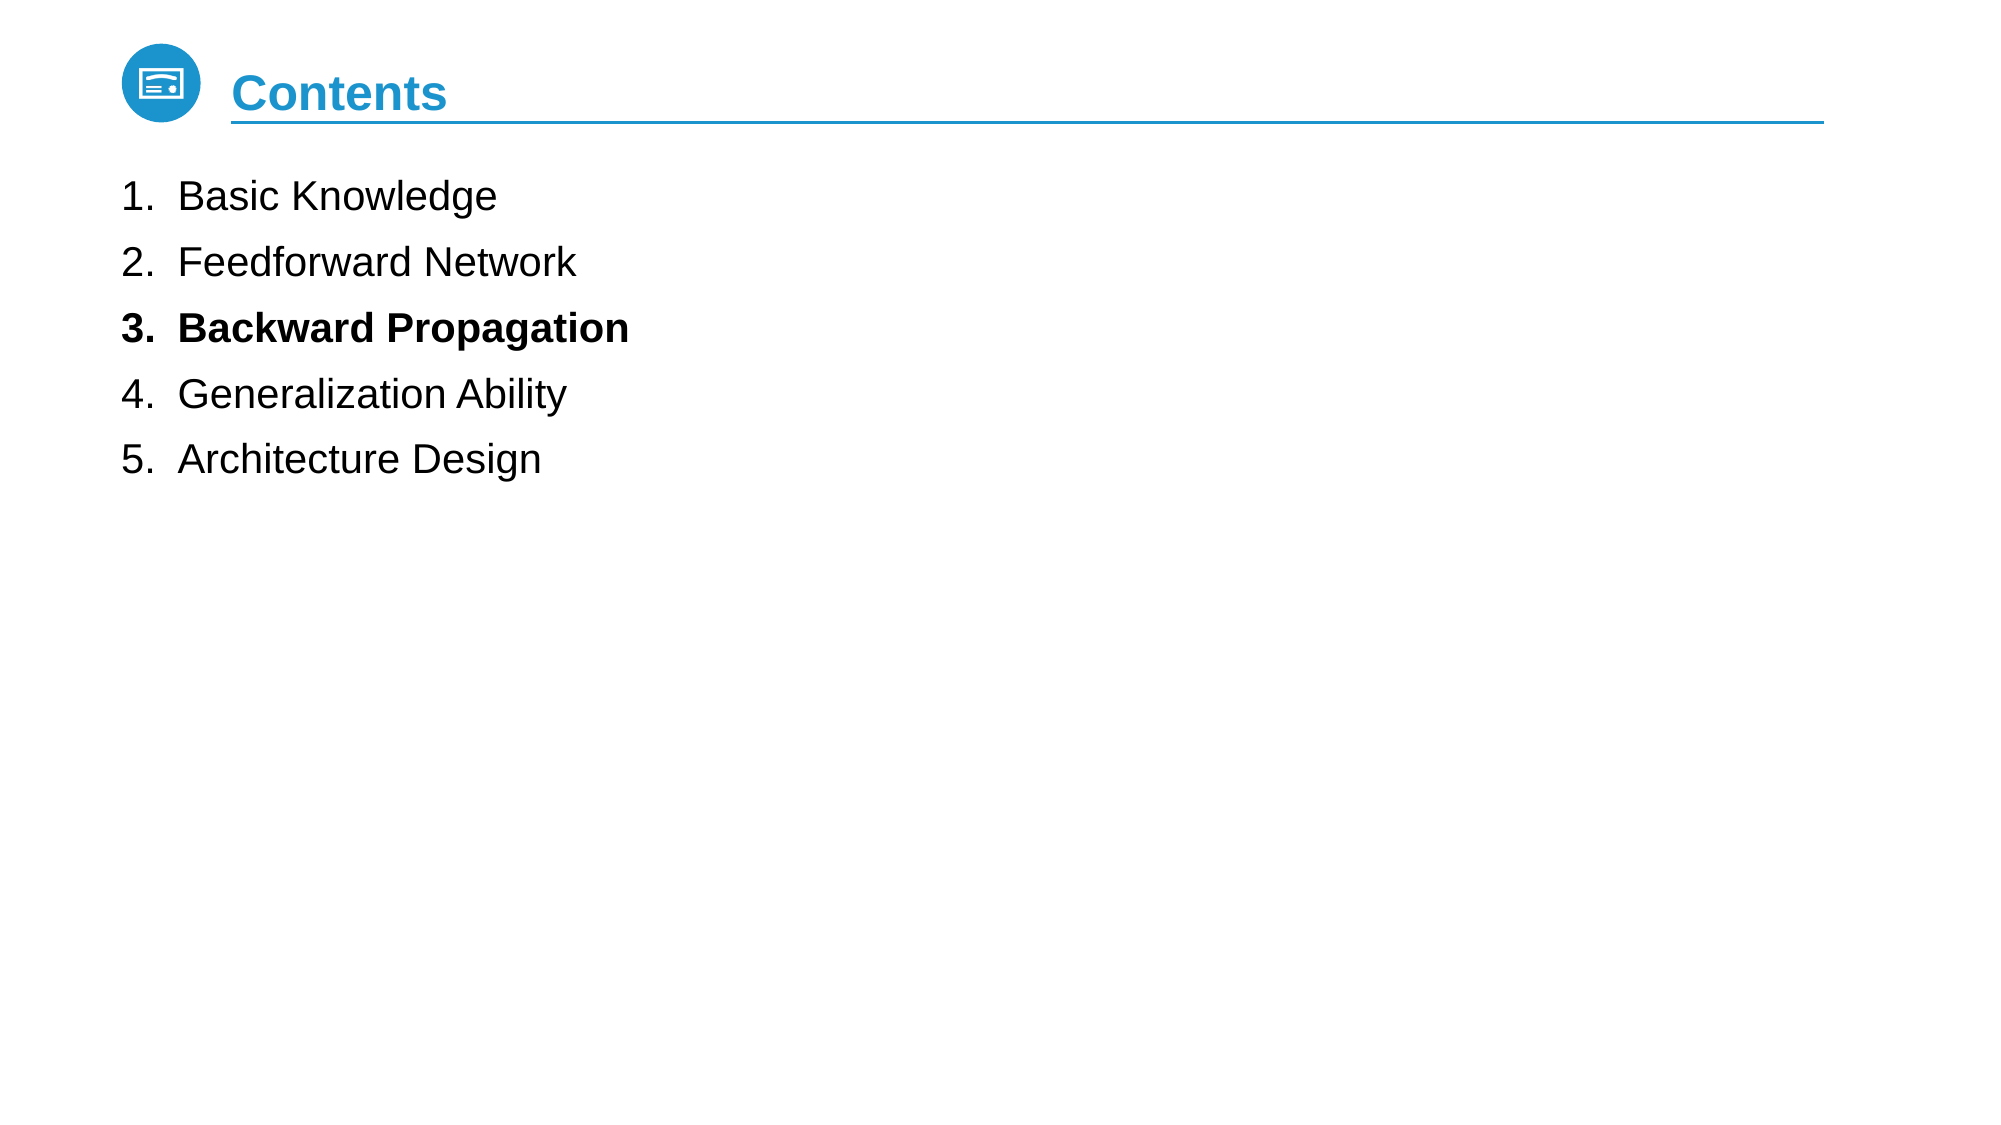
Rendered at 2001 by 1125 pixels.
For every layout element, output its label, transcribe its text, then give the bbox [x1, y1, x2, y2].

list Basic Knowledge Feedforward Network Backward Propagation Generalization Ability Architecture Design [106, 167, 1825, 1035]
title Contents [231, 73, 1825, 122]
picture [134, 56, 188, 110]
